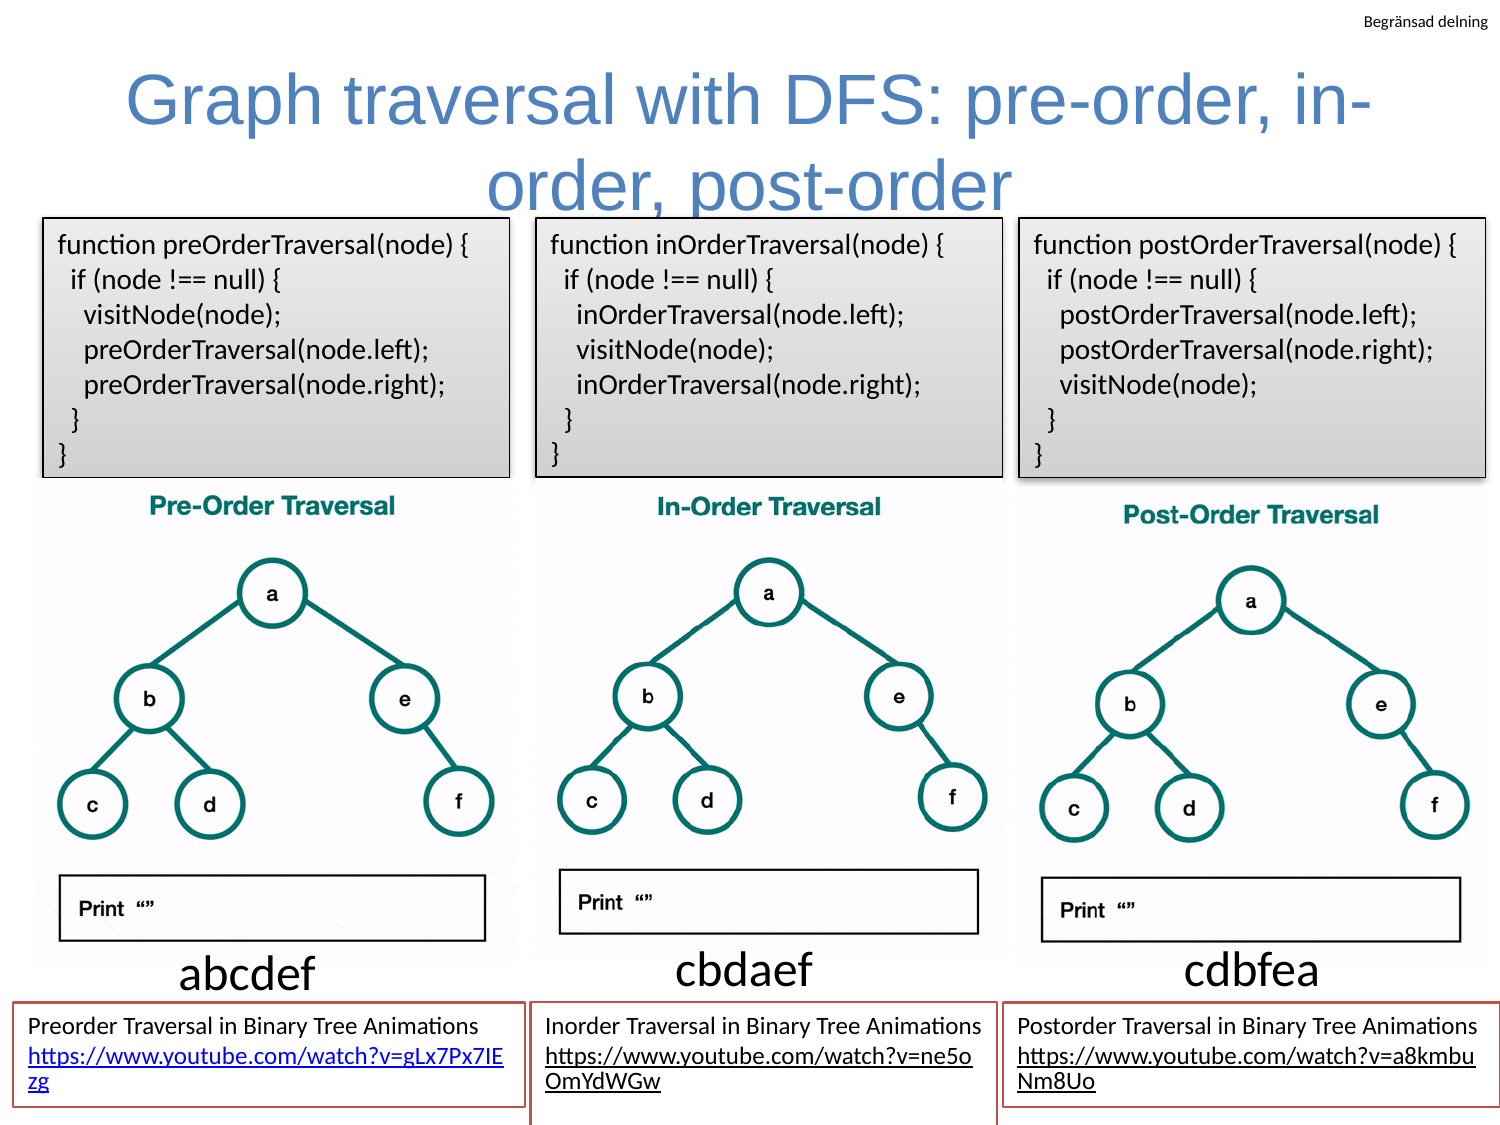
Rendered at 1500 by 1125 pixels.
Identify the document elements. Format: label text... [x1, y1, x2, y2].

text_box function postOrderTraversal(node) { if (node !== null) { postOrderTraversal(node.left); postOrderTraversal(node.right); visitNode(node); } } [1018, 217, 1486, 478]
picture [36, 478, 517, 968]
text_box Postorder Traversal in Binary Tree Animations https://www.youtube.com/watch?v=a8kmbuNm8Uo [1000, 1000, 1500, 1109]
text_box function preOrderTraversal(node) { if (node !== null) { visitNode(node); preOrderTraversal(node.left); preOrderTraversal(node.right); } } [42, 217, 510, 476]
picture [535, 477, 1003, 959]
picture [1018, 487, 1486, 968]
text_box cdbfea [1169, 975, 1336, 1000]
title Graph traversal with DFS: pre-order, in-order, post-order [75, 45, 1425, 233]
text_box cbdaef [660, 966, 828, 1000]
text_box abcdef [163, 975, 331, 1000]
text_box function inOrderTraversal(node) { if (node !== null) { inOrderTraversal(node.left); visitNode(node); inOrderTraversal(node.right); } } [535, 217, 1003, 477]
text_box Inorder Traversal in Binary Tree Animations https://www.youtube.com/watch?v=ne5oOmYdWGw [528, 1000, 999, 1125]
text_box Preorder Traversal in Binary Tree Animations https://www.youtube.com/watch?v=gLx7Px7IEzg [11, 1000, 527, 1109]
